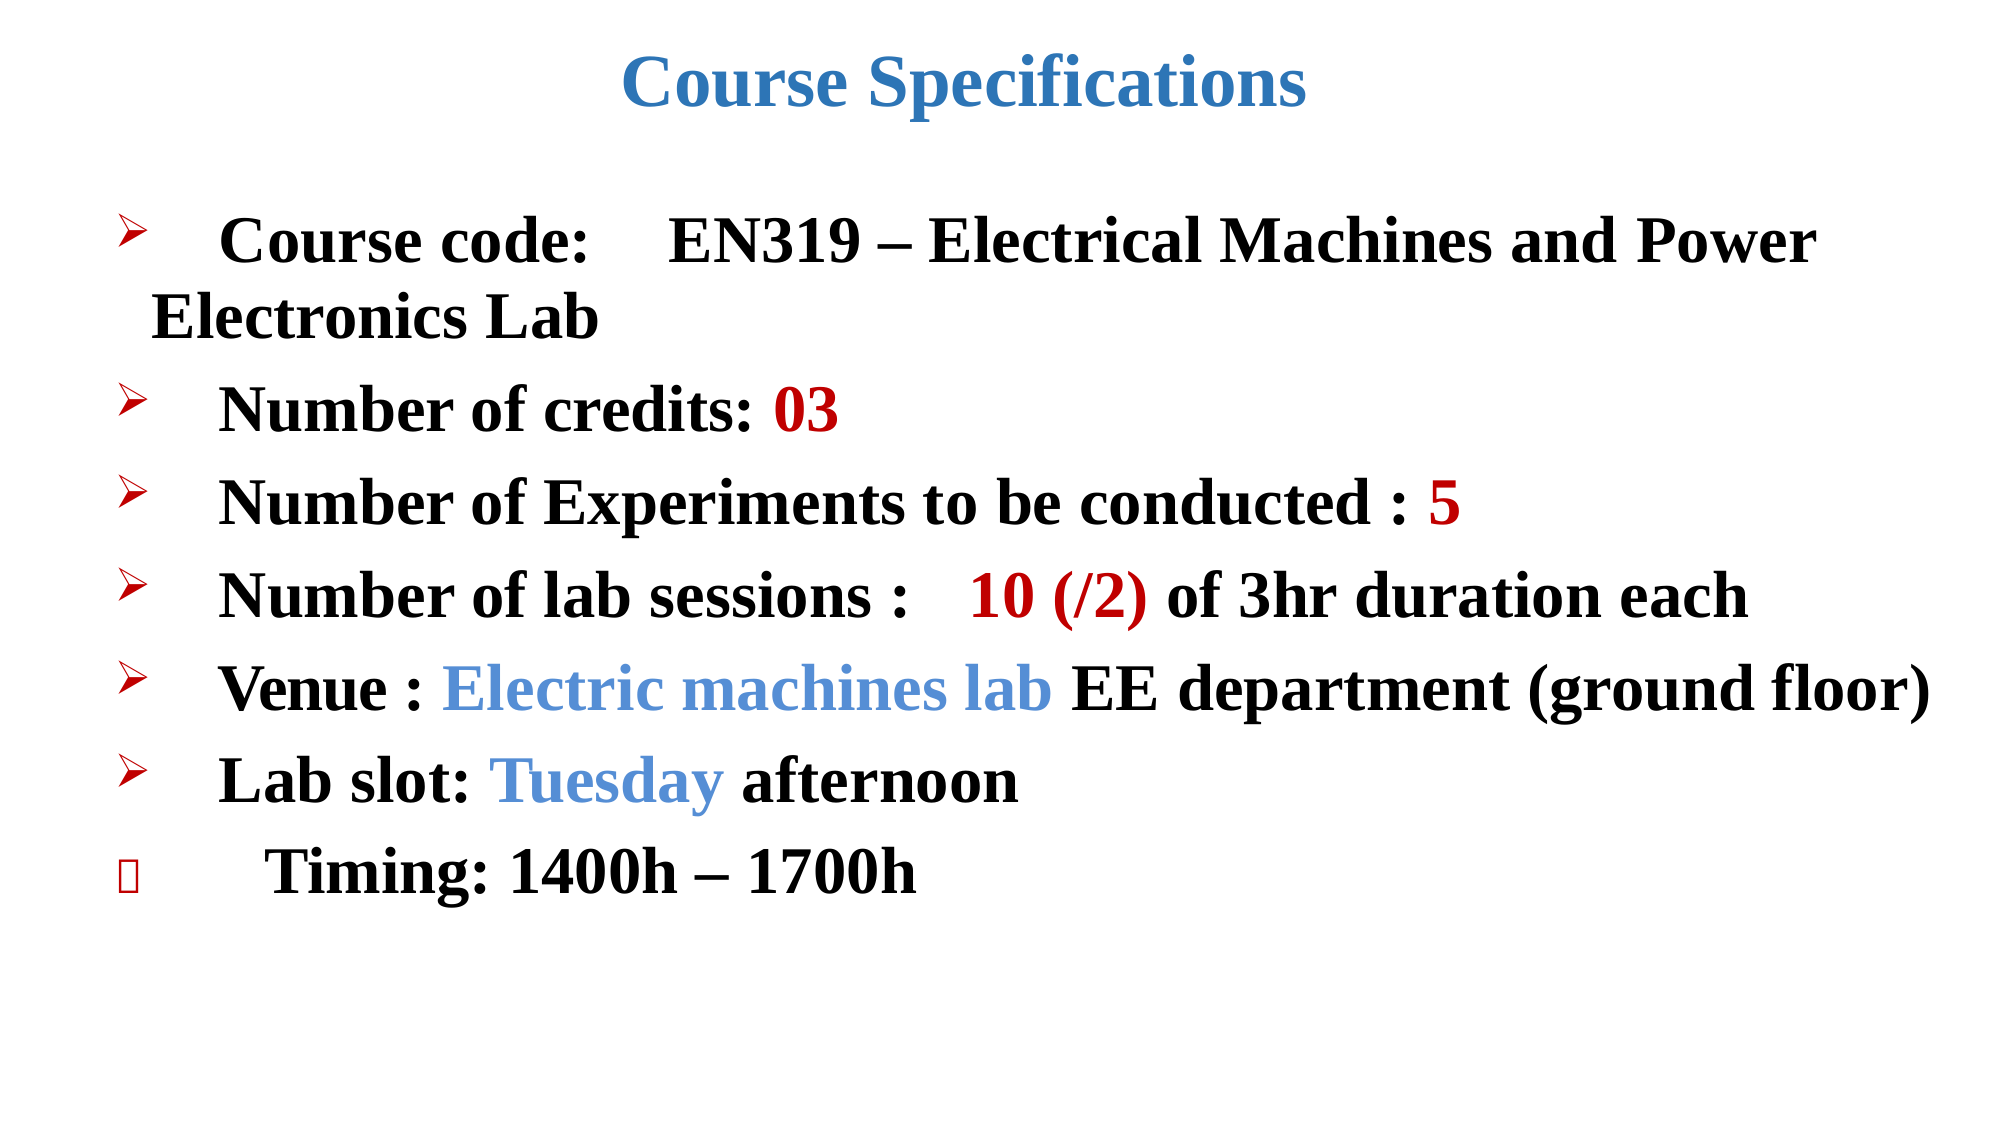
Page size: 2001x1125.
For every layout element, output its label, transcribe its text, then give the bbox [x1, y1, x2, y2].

text_box Course code: EN319 – Electrical Machines and Power Electronics Lab Number of credits: 03 Number of Experiments to be conducted : 5 Number of lab sessions : 10 (/2) of 3hr duration each Venue : Electric machines lab EE department (ground floor) Lab slot: Tuesday afternoon  Timing: 1400h – 1700h [112, 199, 1939, 1125]
text_box Course Specifications [154, 11, 1845, 199]
